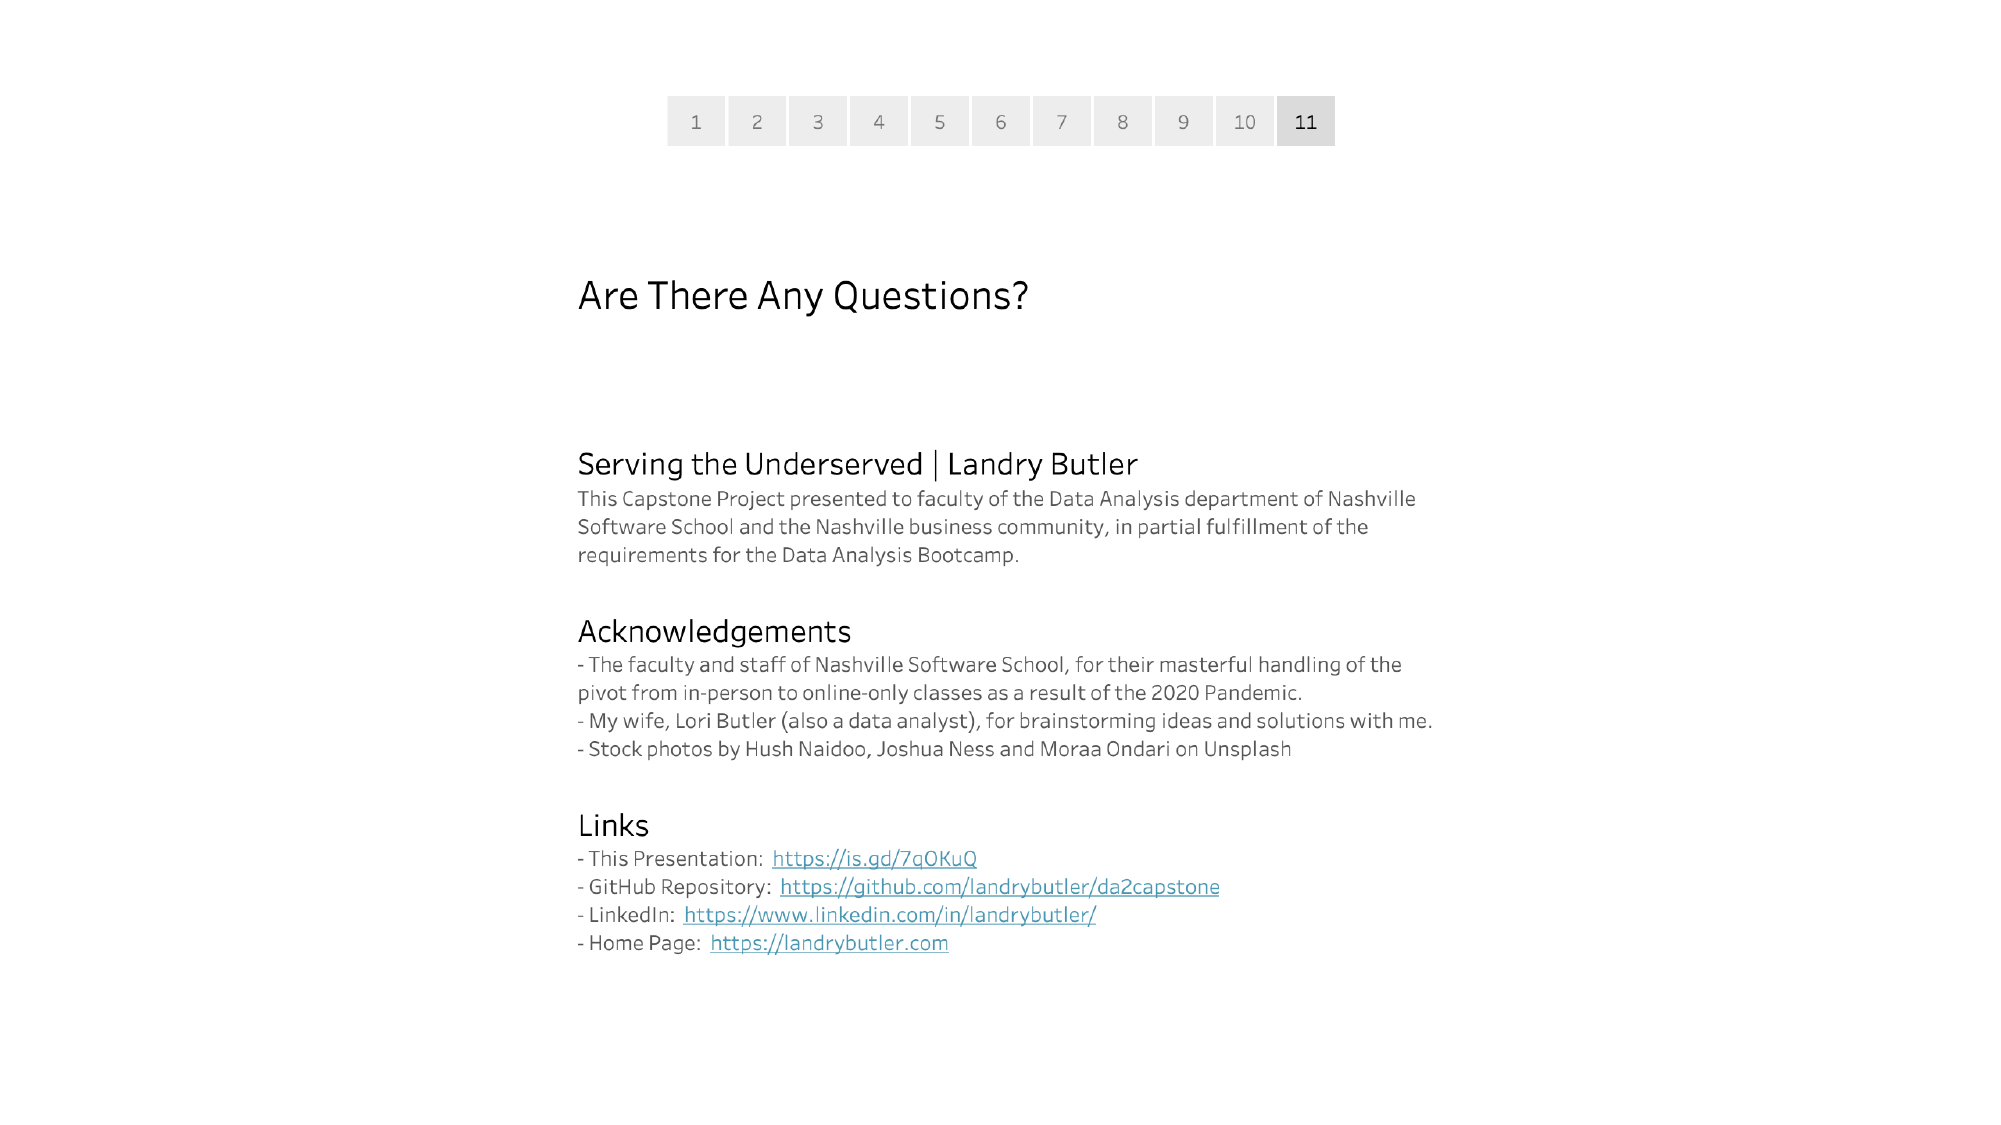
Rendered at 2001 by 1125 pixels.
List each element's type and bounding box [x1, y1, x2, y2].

picture [206, 47, 1794, 1078]
